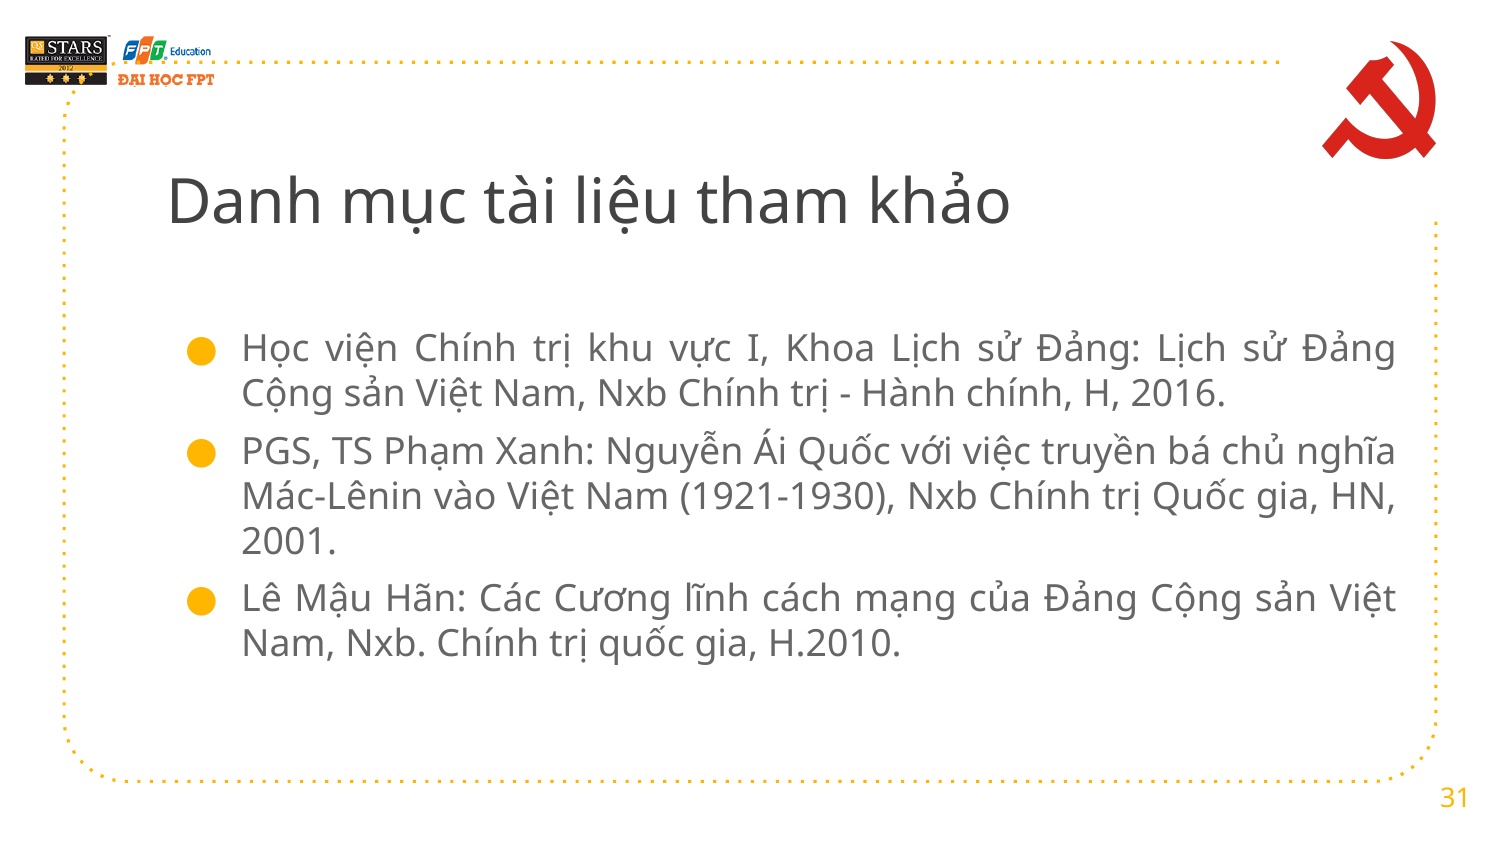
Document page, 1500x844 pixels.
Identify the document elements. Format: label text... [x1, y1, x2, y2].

slide_number 31 [1411, 753, 1500, 844]
picture [25, 35, 214, 87]
picture [1322, 41, 1436, 159]
list Học viện Chính trị khu vực I, Khoa Lịch sử Đảng: Lịch sử Đảng Cộng sản Việt Nam, Nxb Chính trị - Hành chính, H, 2016. PGS, TS Phạm Xanh: Nguyễn Ái Quốc với việc truyền bá chủ nghĩa Mác-Lênin vào Việt Nam (1921-1930), Nxb Chính trị Quốc gia, HN, 2001. Lê Mậu Hãn: Các Cương lĩnh cách mạng của Đảng Cộng sản Việt Nam, Nxb. Chính trị quốc gia, H.2010. [151, 309, 1412, 698]
title Danh mục tài liệu tham khảo [151, 146, 1278, 287]
